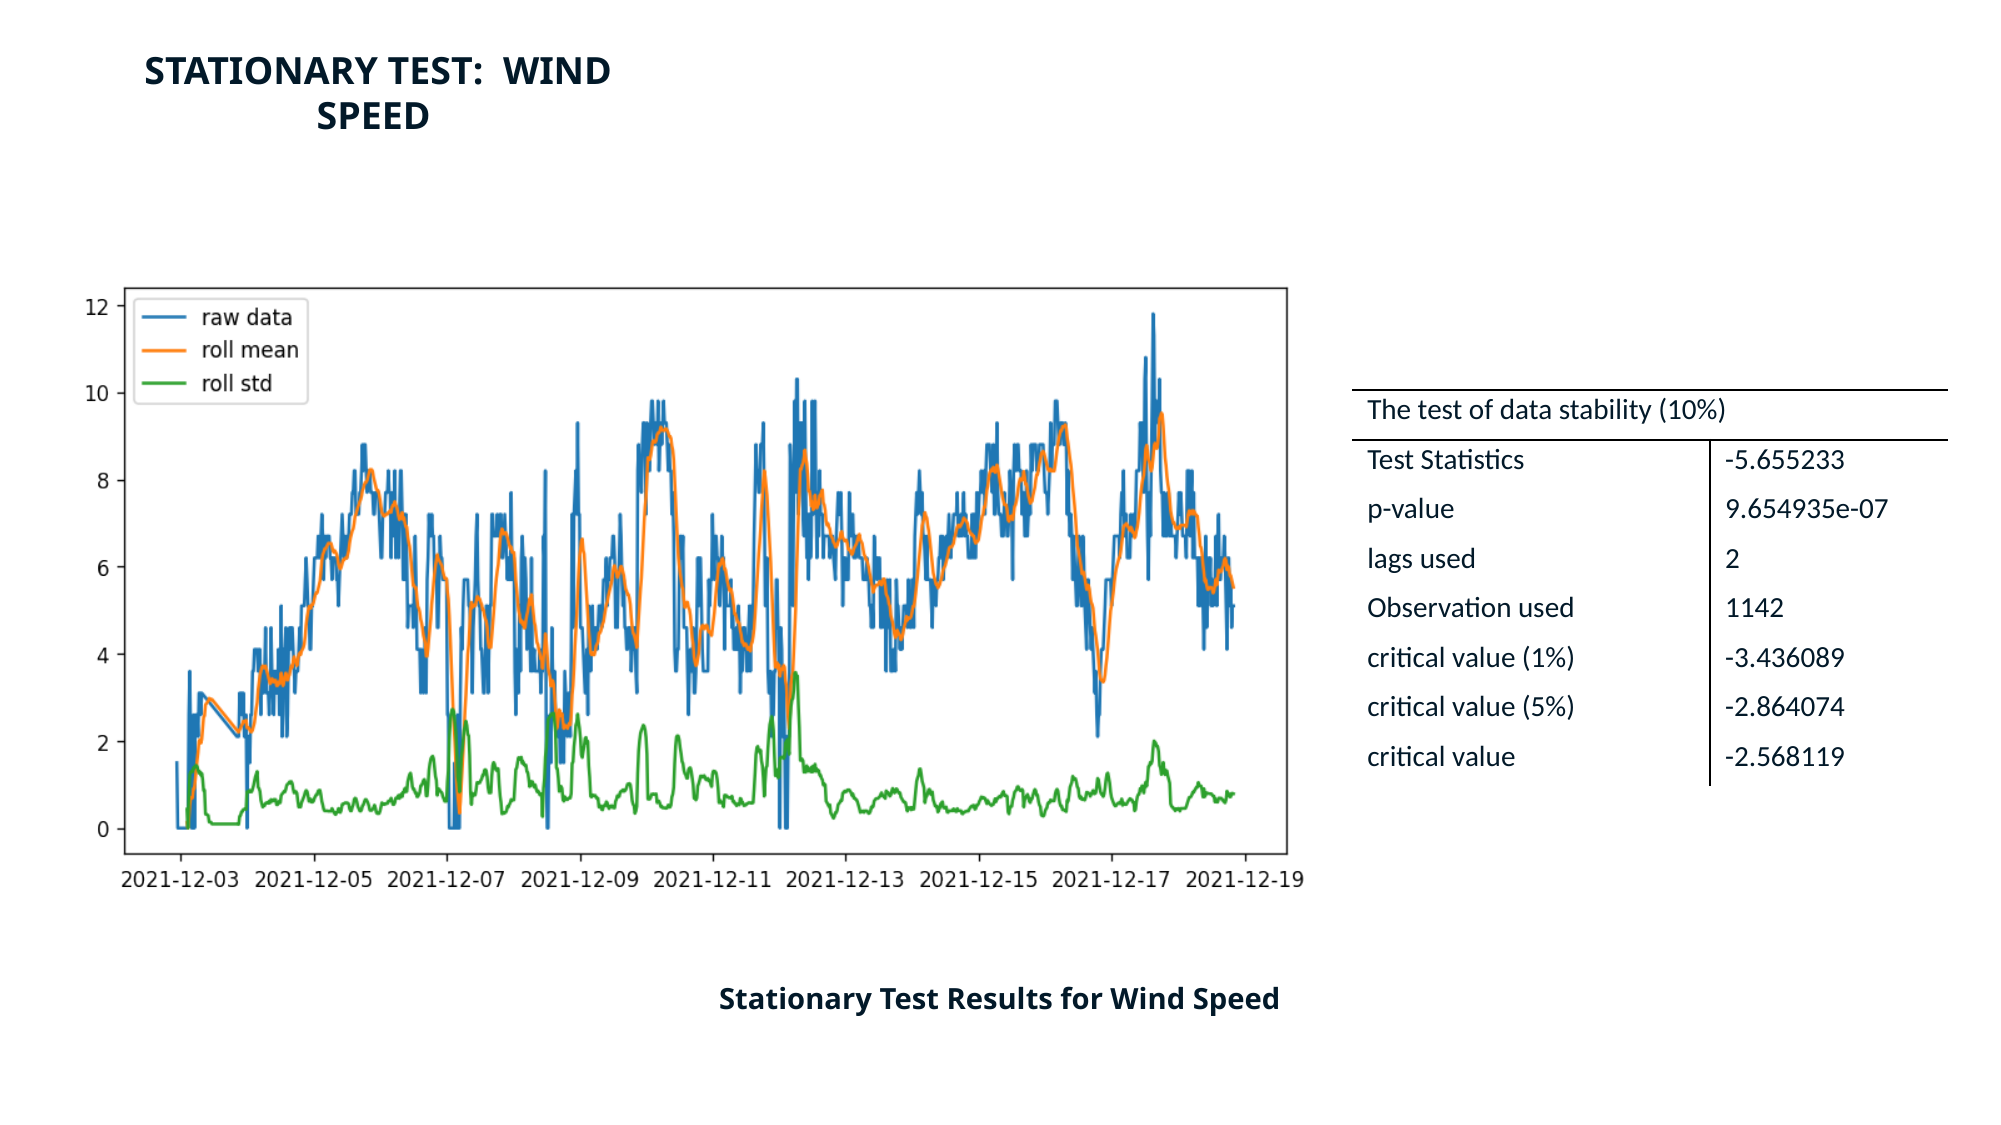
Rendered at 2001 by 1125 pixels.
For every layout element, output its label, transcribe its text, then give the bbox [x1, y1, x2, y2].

table_cell Observation used [1352, 588, 1709, 638]
text_box Stationary Test Results for Wind Speed [614, 970, 1386, 1025]
table_header The test of data stability (10%) [1352, 391, 1948, 439]
text_box STATIONARY TEST: WIND SPEED [94, 64, 663, 119]
table_cell -3.436089 [1711, 638, 1948, 687]
table_cell -2.568119 [1711, 737, 1948, 786]
table_cell 9.654935e-07 [1711, 489, 1948, 539]
table_cell lags used [1352, 539, 1709, 588]
table_cell critical value (1%) [1352, 638, 1709, 687]
table_cell p-value [1352, 489, 1709, 539]
table_cell critical value (5%) [1352, 687, 1709, 737]
table_cell -5.655233 [1711, 441, 1948, 489]
table_cell critical value [1352, 737, 1709, 786]
table_cell -2.864074 [1711, 687, 1948, 737]
table_cell 1142 [1711, 588, 1948, 638]
table_cell 2 [1711, 539, 1948, 588]
table_cell Test Statistics [1352, 441, 1709, 489]
picture [68, 274, 1319, 906]
